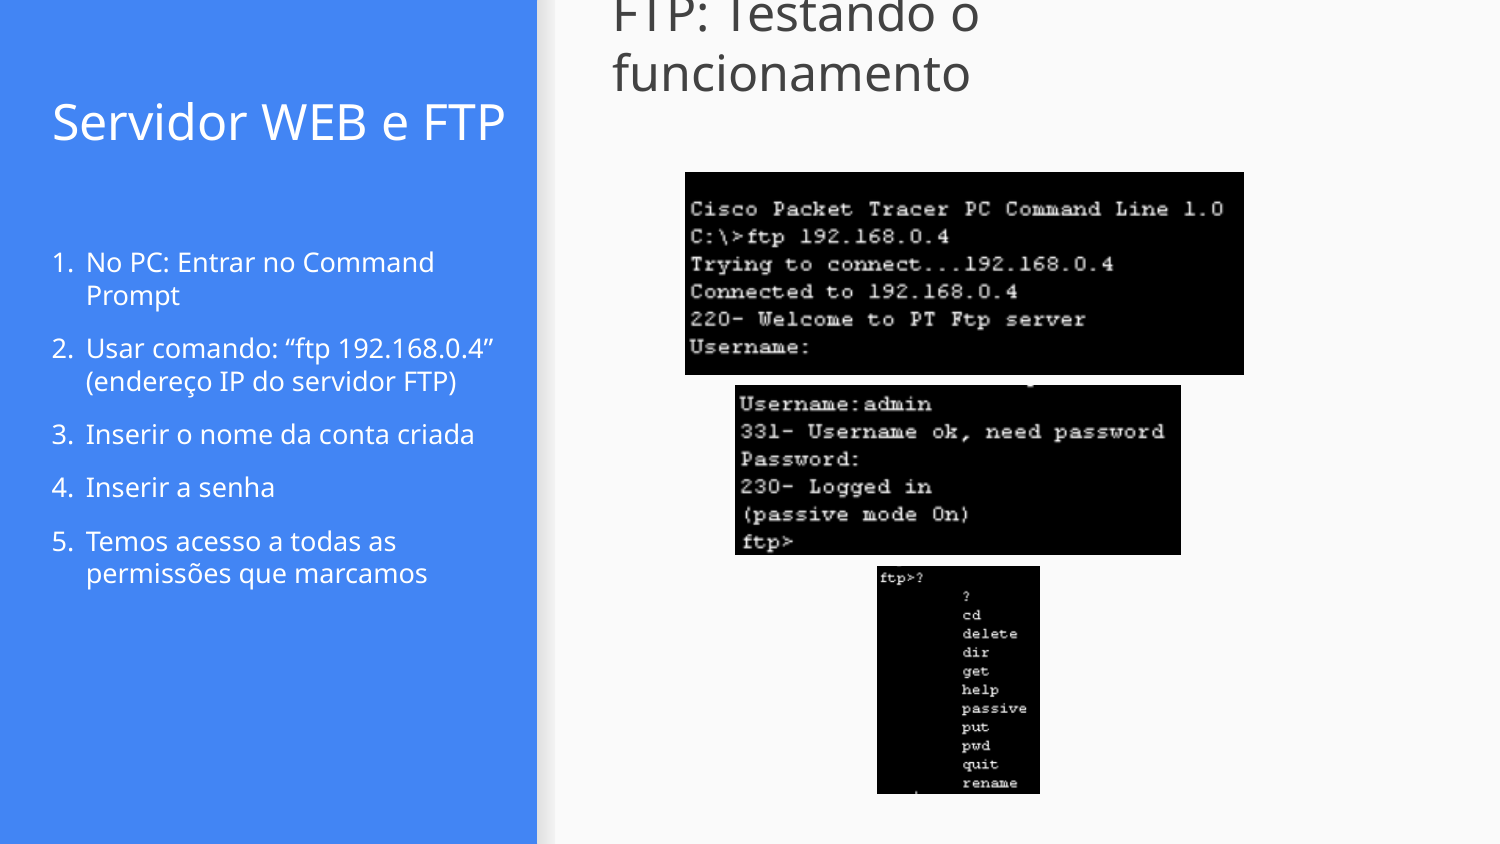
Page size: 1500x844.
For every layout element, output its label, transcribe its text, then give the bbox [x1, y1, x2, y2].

picture [735, 385, 1182, 555]
title No PC: Entrar no Command Prompt Usar comando: “ftp 192.168.0.4” (endereço IP do servidor FTP) Inserir o nome da conta criada Inserir a senha Temos acesso a todas as permissões que marcamos [12, 230, 536, 664]
picture [876, 566, 1040, 794]
title Servidor WEB e FTP [37, 75, 536, 187]
picture [685, 172, 1244, 375]
title FTP: Testando o funcionamento [597, 22, 1371, 117]
